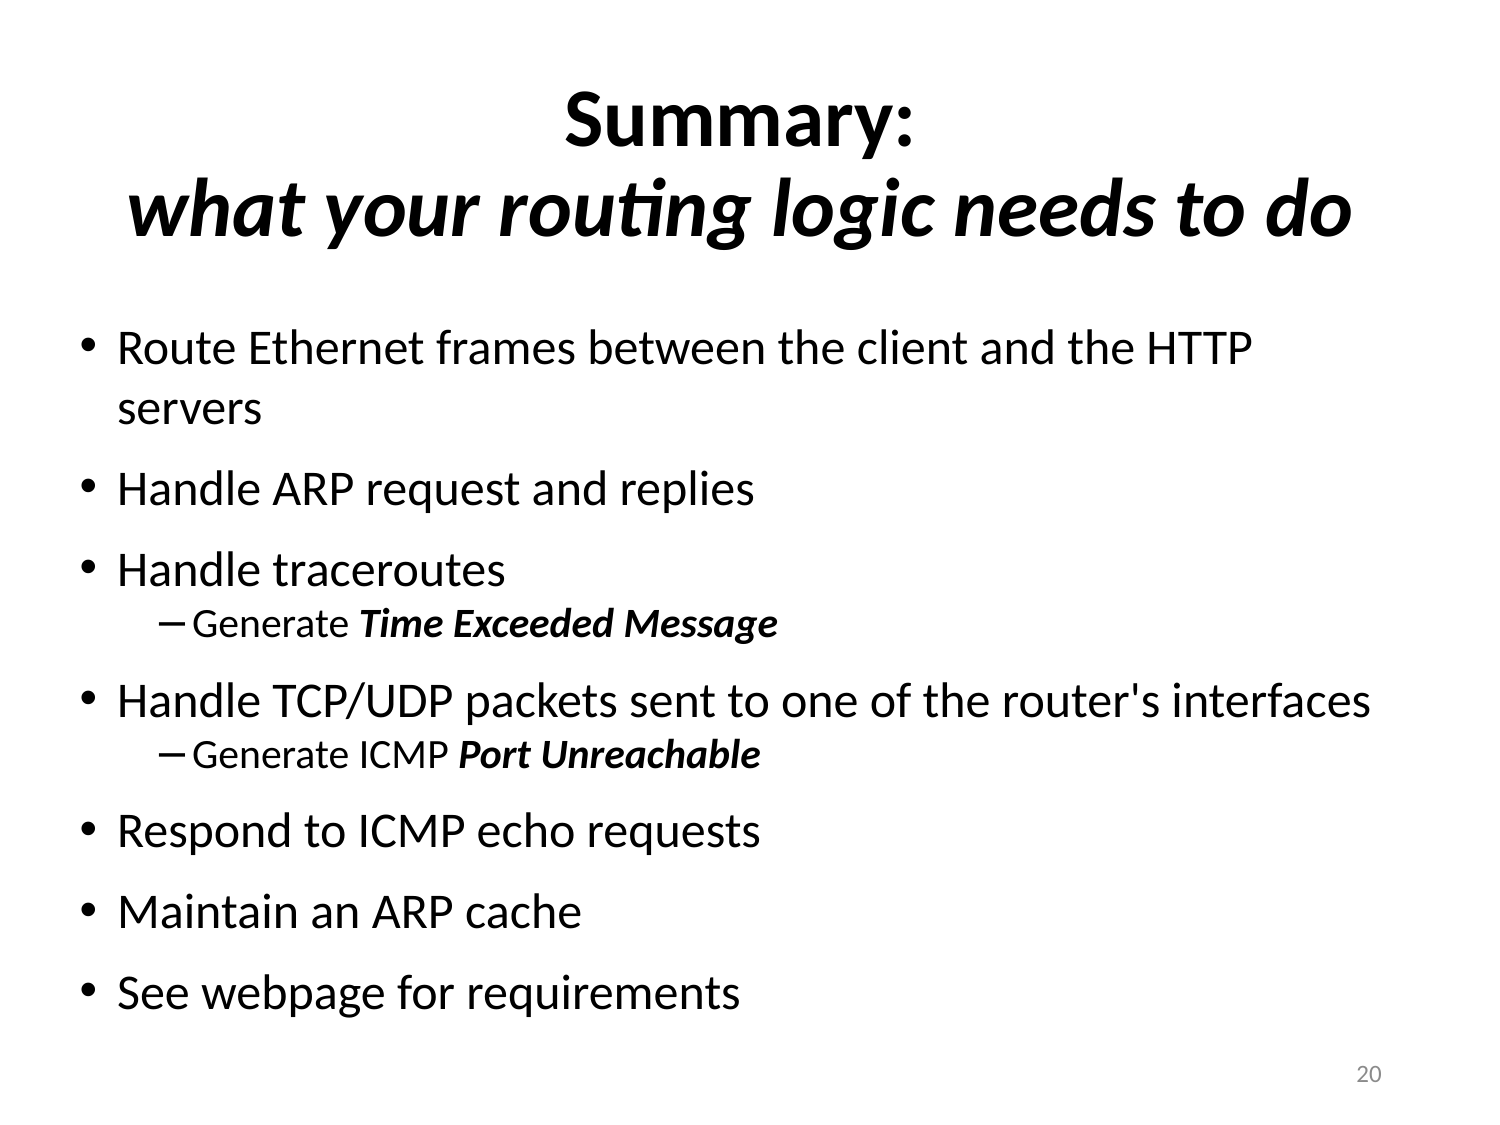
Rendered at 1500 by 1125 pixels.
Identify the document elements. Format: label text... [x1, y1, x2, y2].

title Summary: what your routing logic needs to do [103, 59, 1397, 278]
list Route Ethernet frames between the client and the HTTP servers Handle ARP request and replies Handle traceroutes Generate Time Exceeded Message Handle TCP/UDP packets sent to one of the router's interfaces Generate ICMP Port Unreachable Respond to ICMP echo requests Maintain an ARP cache See webpage for requirements [64, 299, 1424, 1043]
slide_number 20 [1059, 1042, 1397, 1103]
